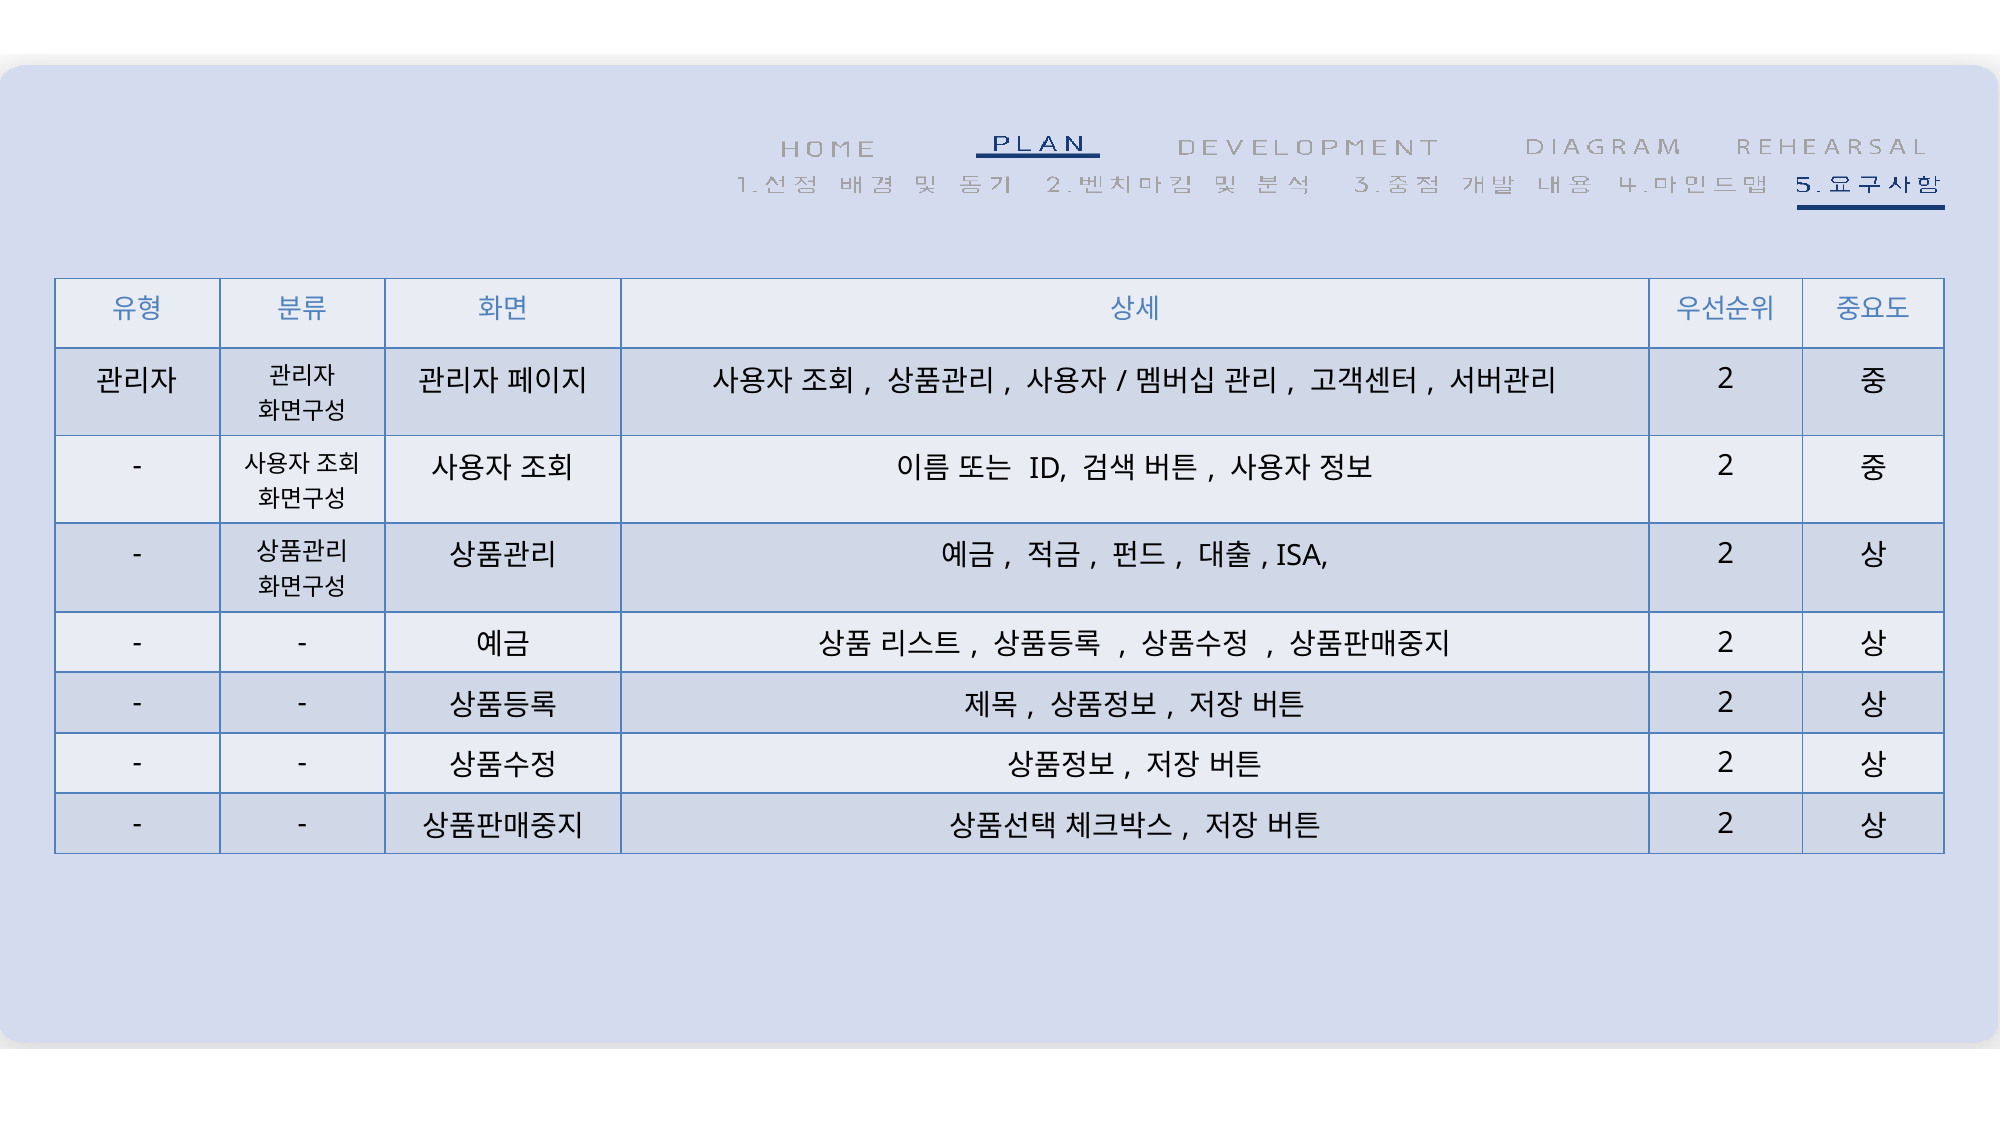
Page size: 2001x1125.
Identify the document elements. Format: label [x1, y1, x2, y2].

picture [0, 54, 2000, 1049]
